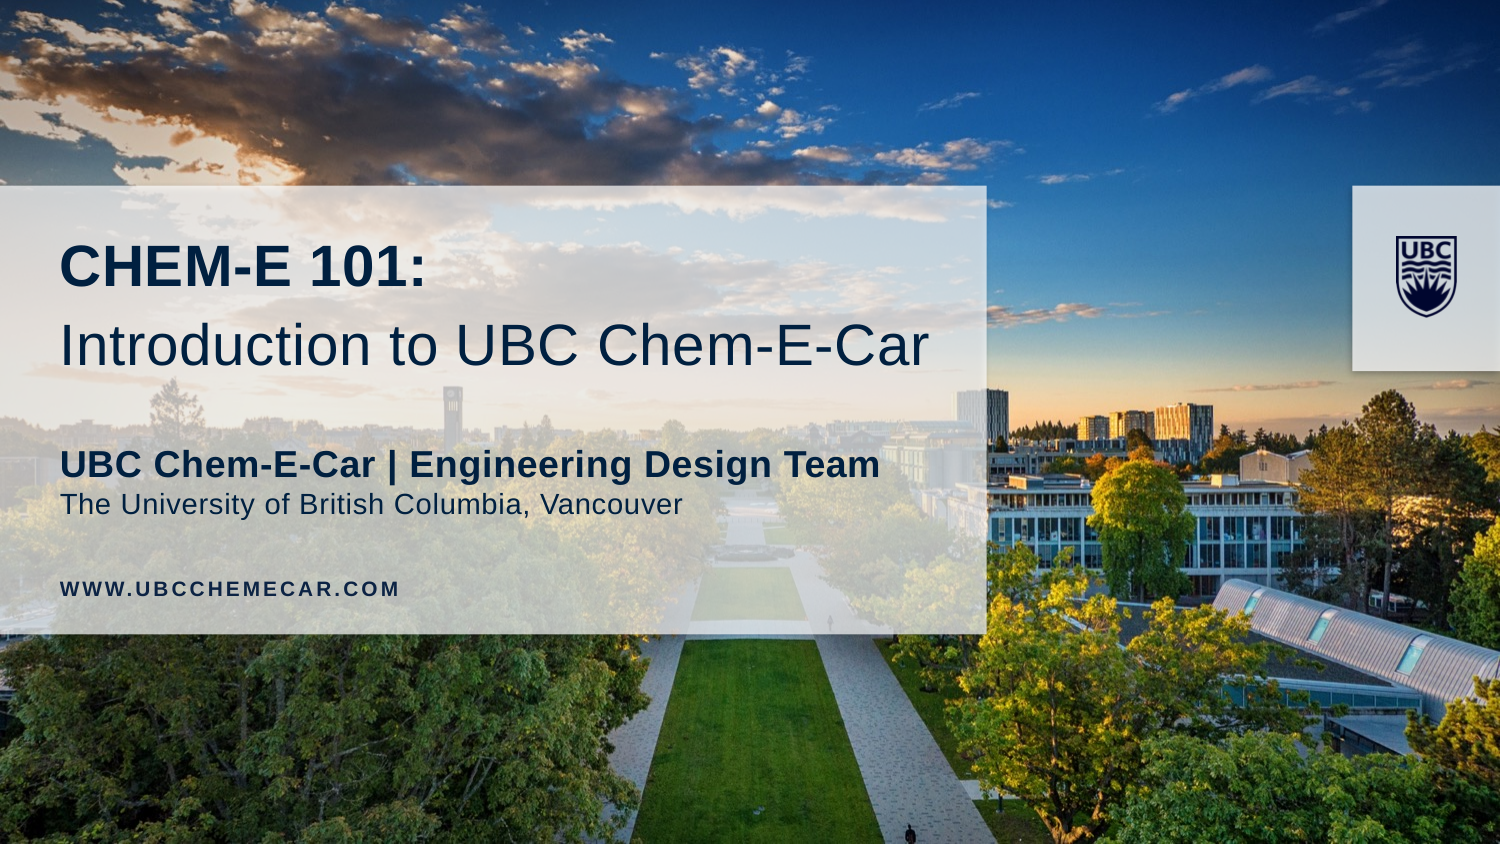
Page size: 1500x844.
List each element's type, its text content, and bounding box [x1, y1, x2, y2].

list UBC Chem-E-Car | Engineering Design Team The University of British Columbia, Vancouver [59, 440, 951, 529]
picture [0, 0, 1500, 844]
list www.ubcchemecar.com [59, 575, 951, 629]
picture [1396, 236, 1457, 318]
list CHEM-E 101: Introduction to UBC Chem-E-Car [59, 218, 951, 440]
